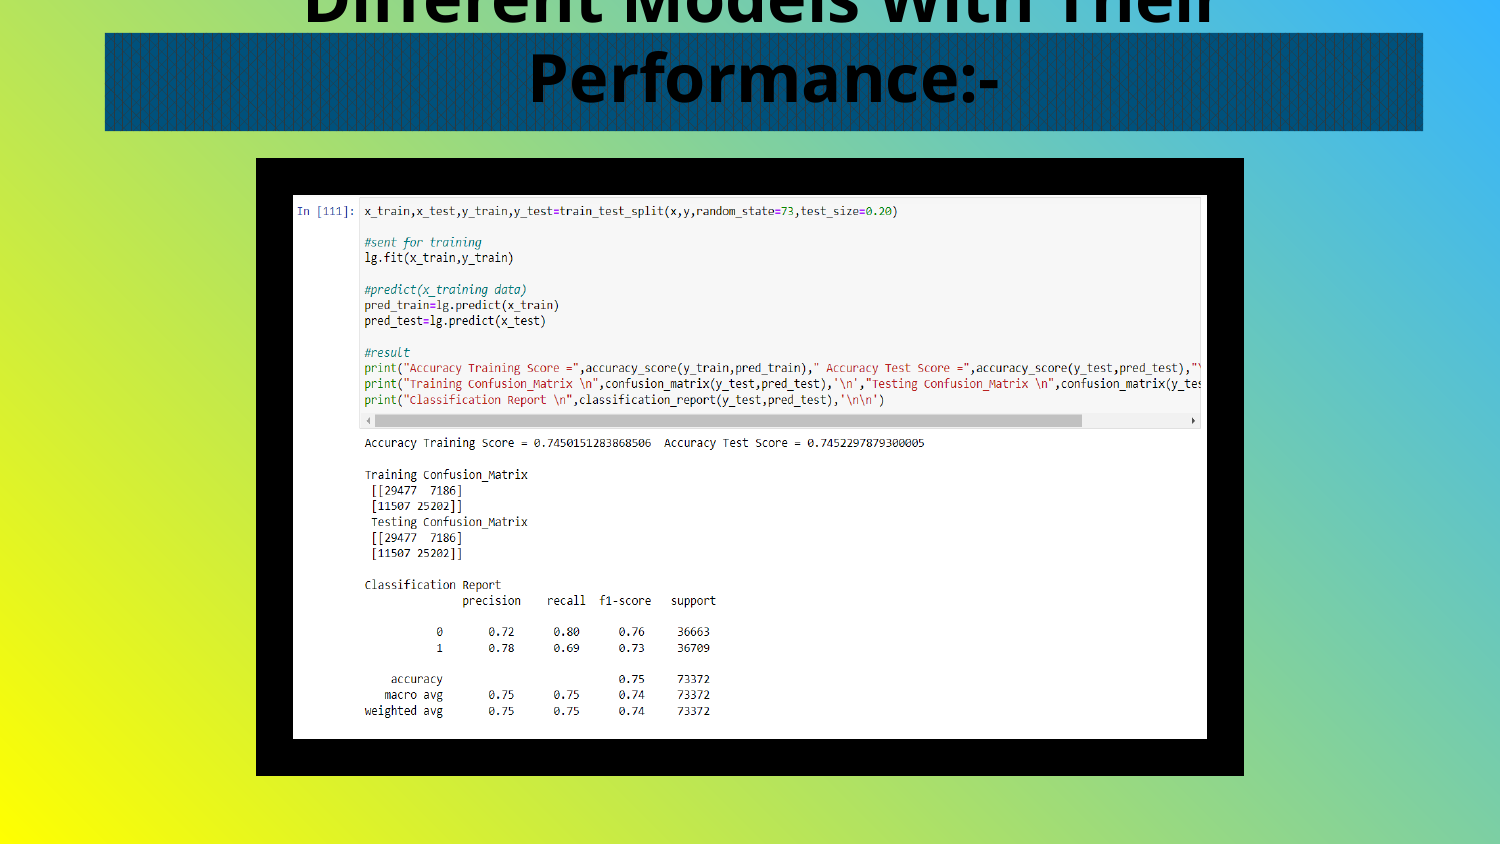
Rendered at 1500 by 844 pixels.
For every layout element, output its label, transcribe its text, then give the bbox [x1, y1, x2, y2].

title Different Models With Their Performance:- [104, 32, 1424, 132]
picture [292, 194, 1208, 740]
